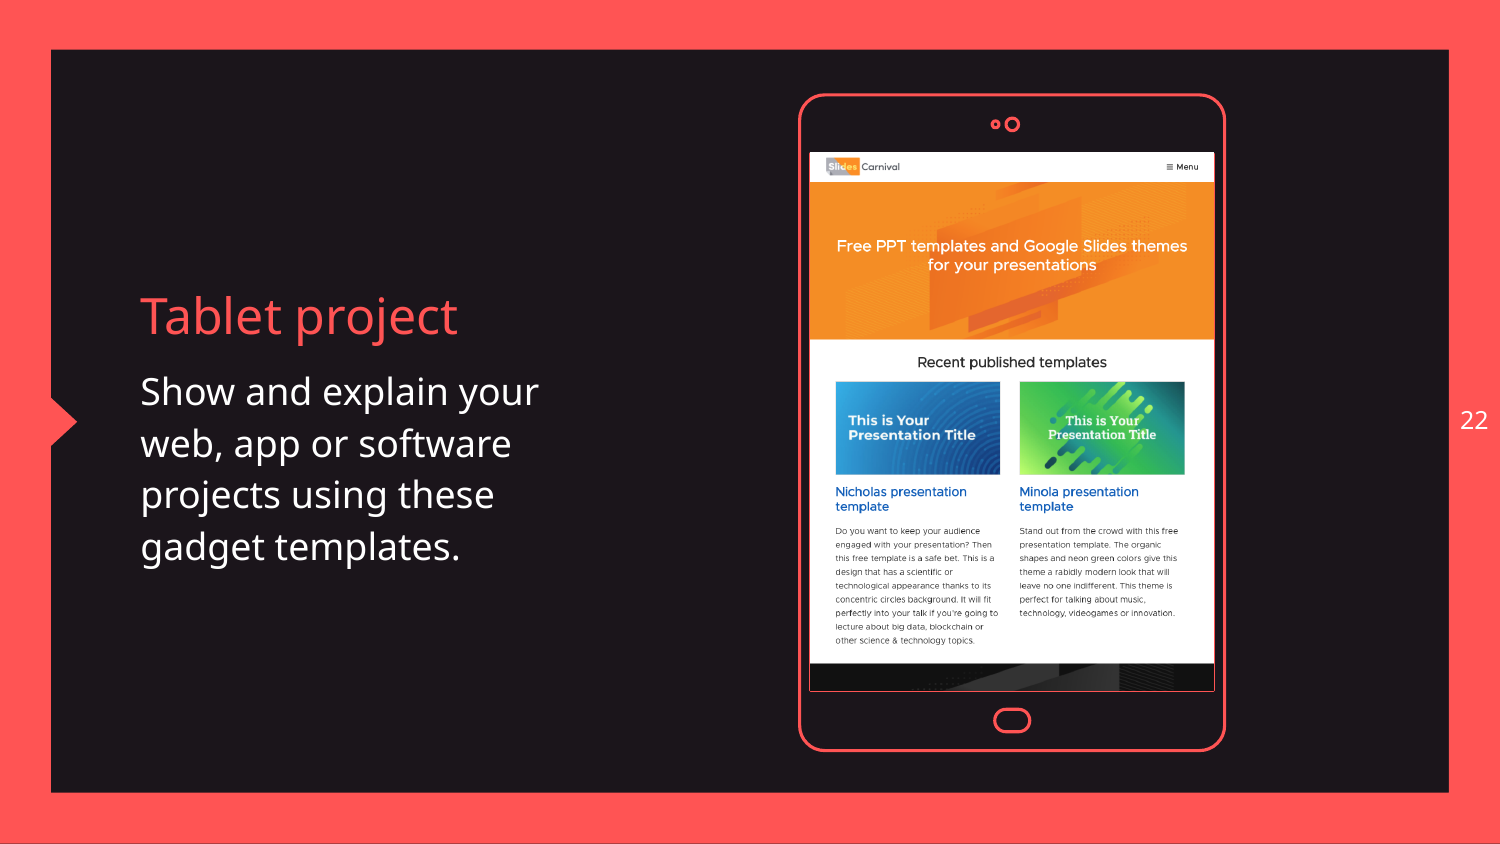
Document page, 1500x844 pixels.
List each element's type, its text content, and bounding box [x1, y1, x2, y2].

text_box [799, 94, 1225, 751]
list Tablet project Show and explain your web, app or software projects using these gadget templates. [140, 61, 566, 783]
picture [809, 152, 1214, 692]
slide_number 22 [1449, 371, 1500, 472]
